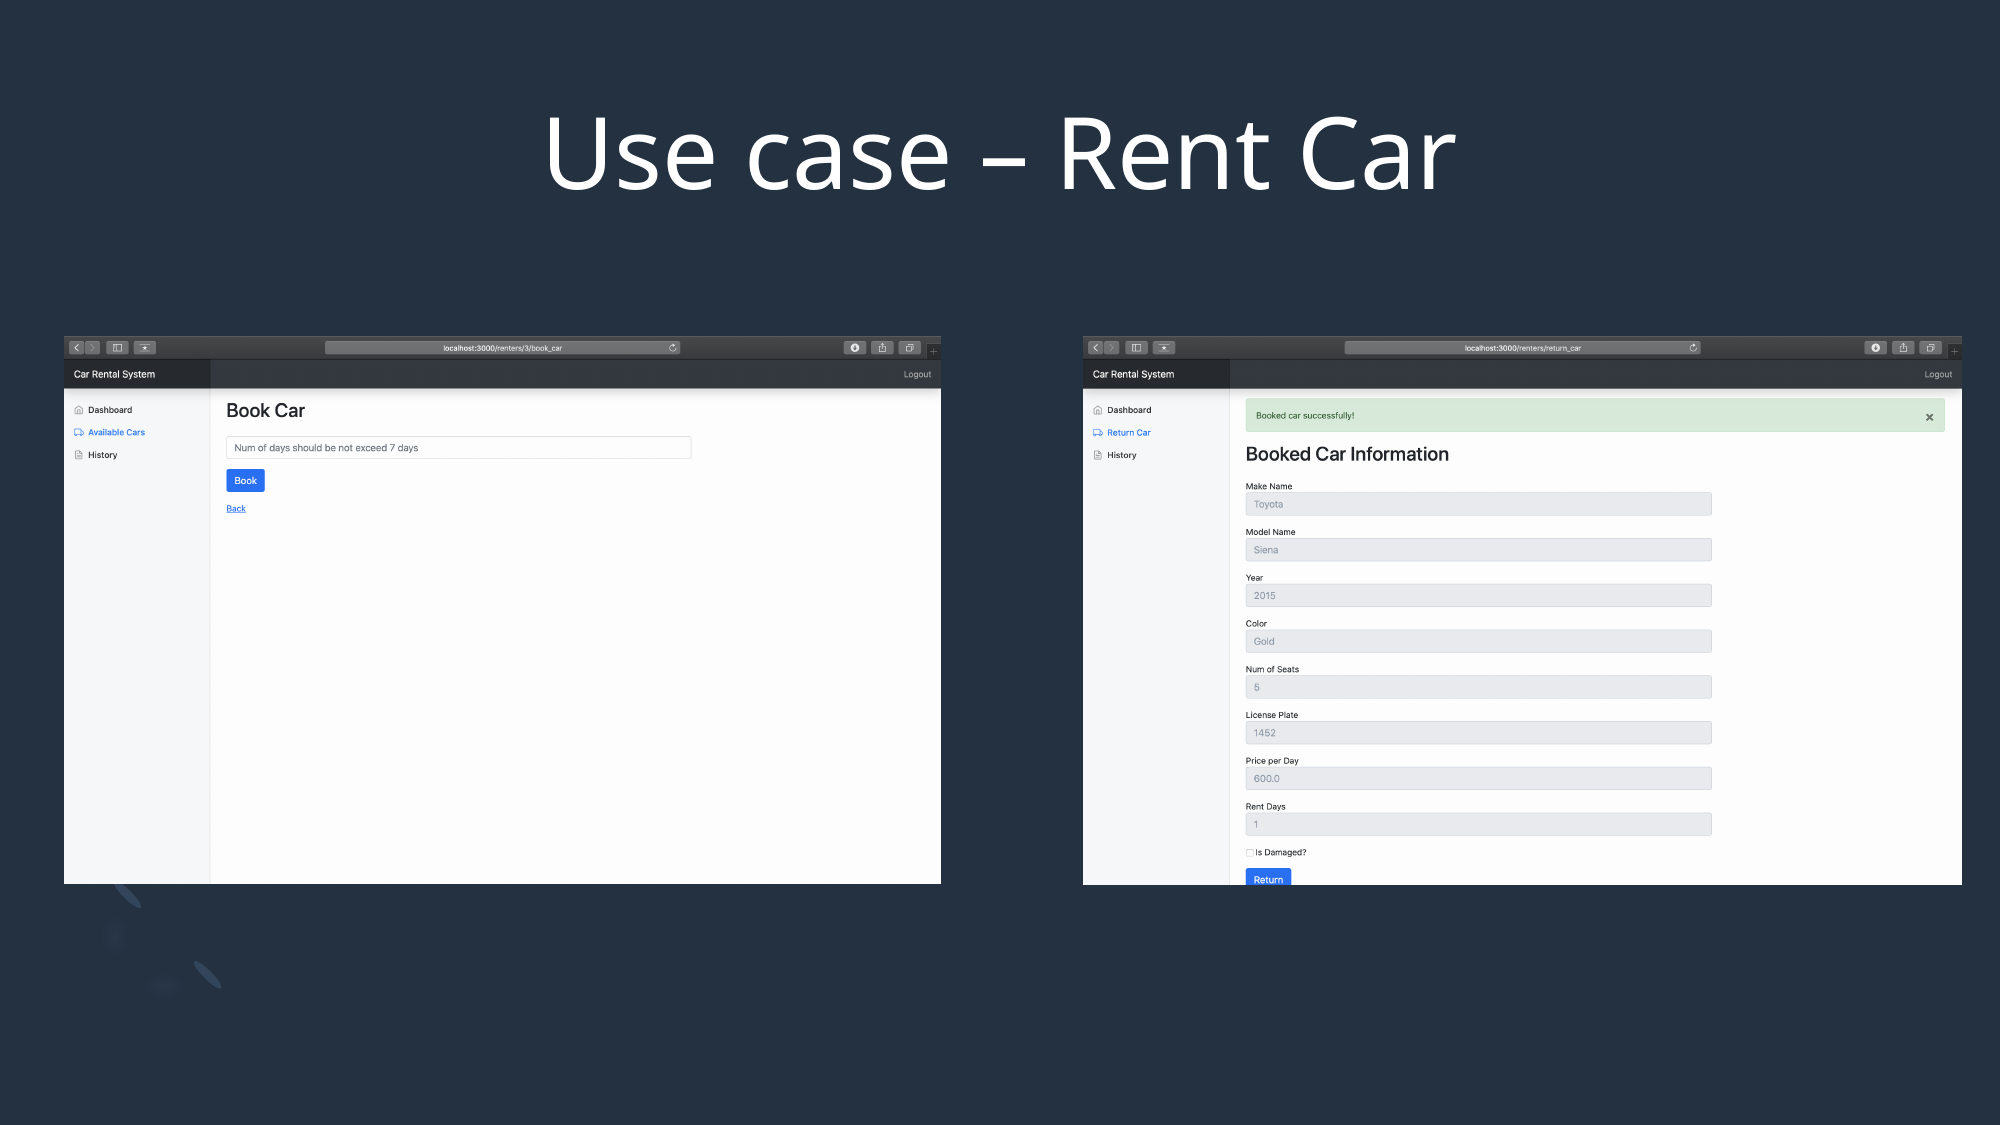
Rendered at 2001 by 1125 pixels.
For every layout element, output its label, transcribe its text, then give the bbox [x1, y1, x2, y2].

title Use case – Rent Car [90, 90, 1910, 309]
picture [63, 336, 941, 884]
picture [1083, 336, 1962, 885]
